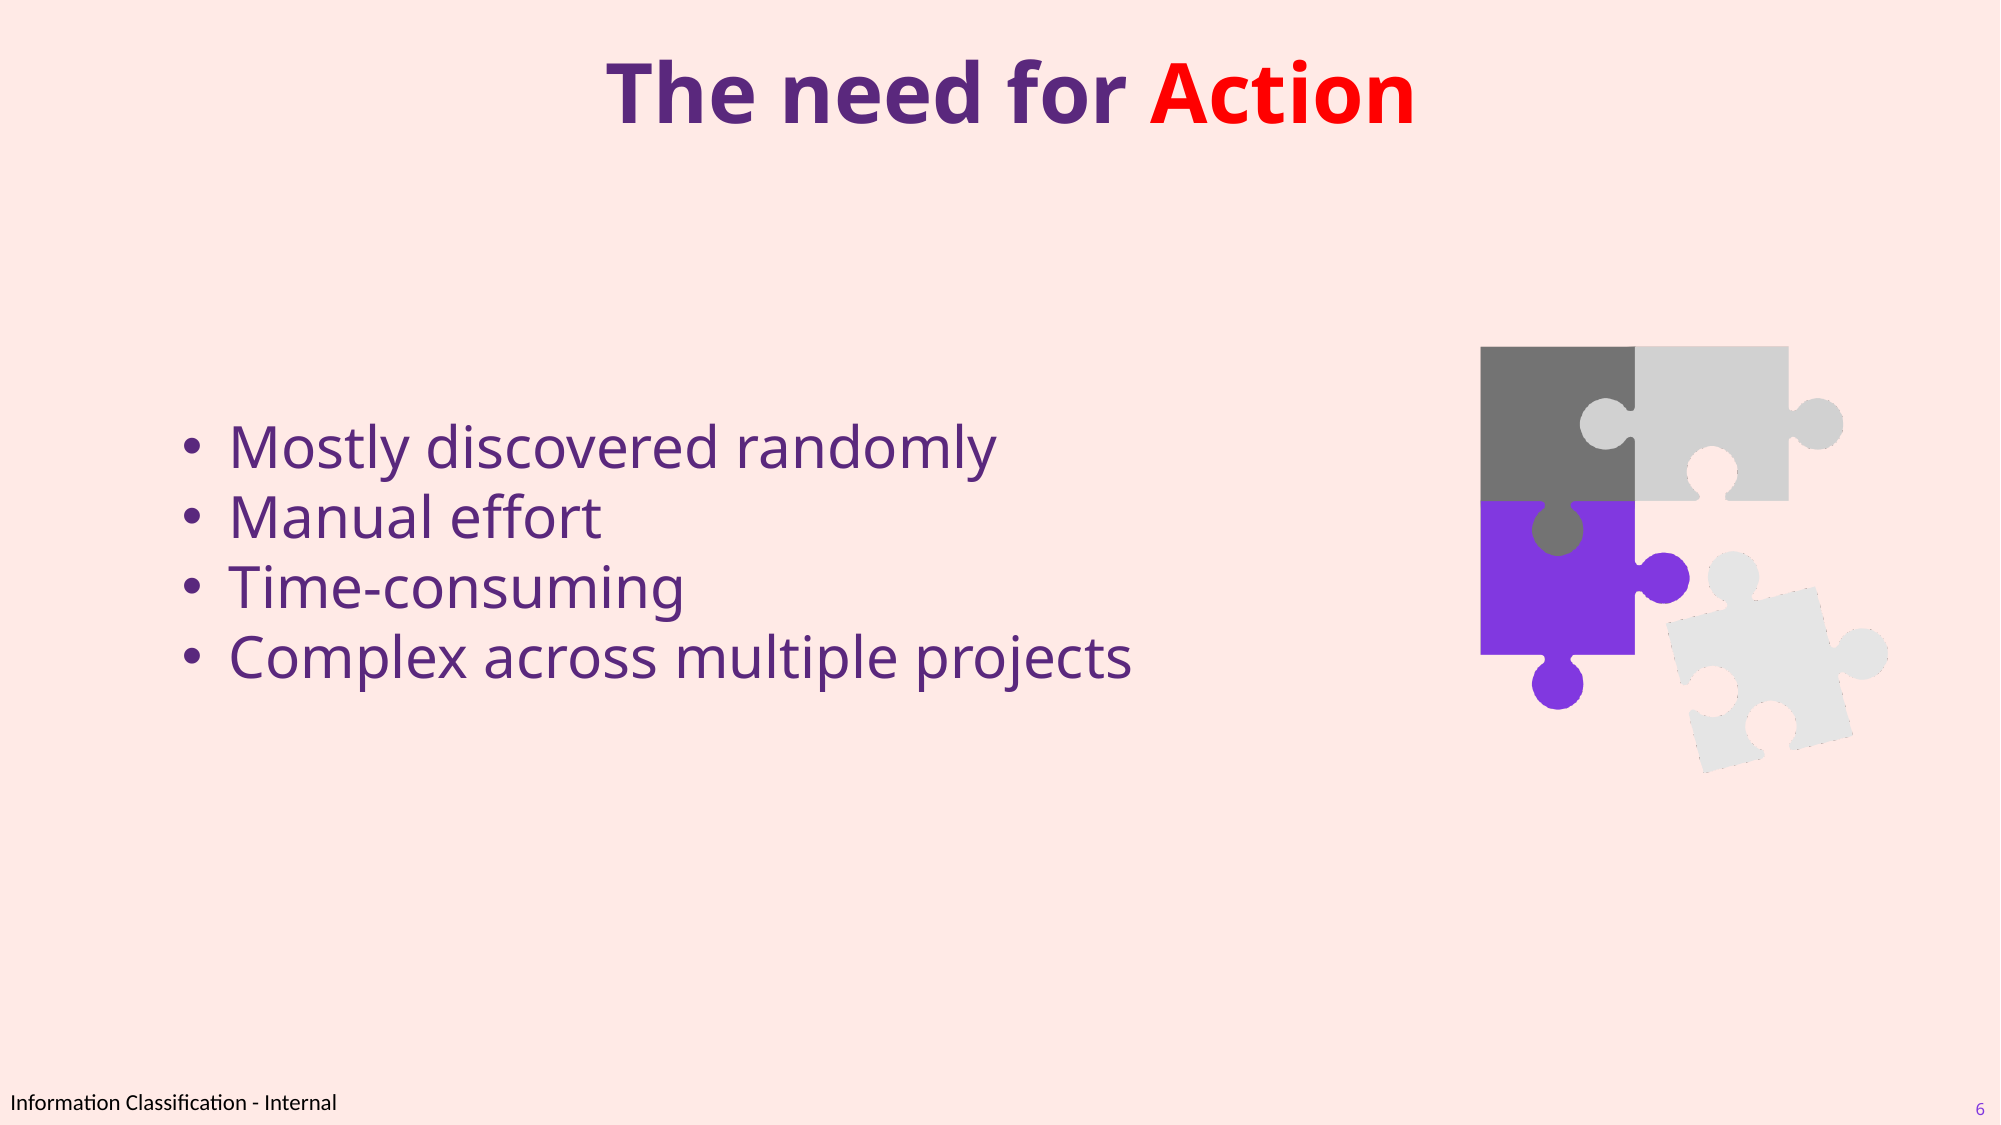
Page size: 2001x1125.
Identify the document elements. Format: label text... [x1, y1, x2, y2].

text_box Mostly discovered randomly Manual effort Time-consuming Complex across multiple projects [167, 402, 1153, 698]
text_box The need for Action [0, 34, 2000, 186]
picture [1319, 185, 2000, 915]
